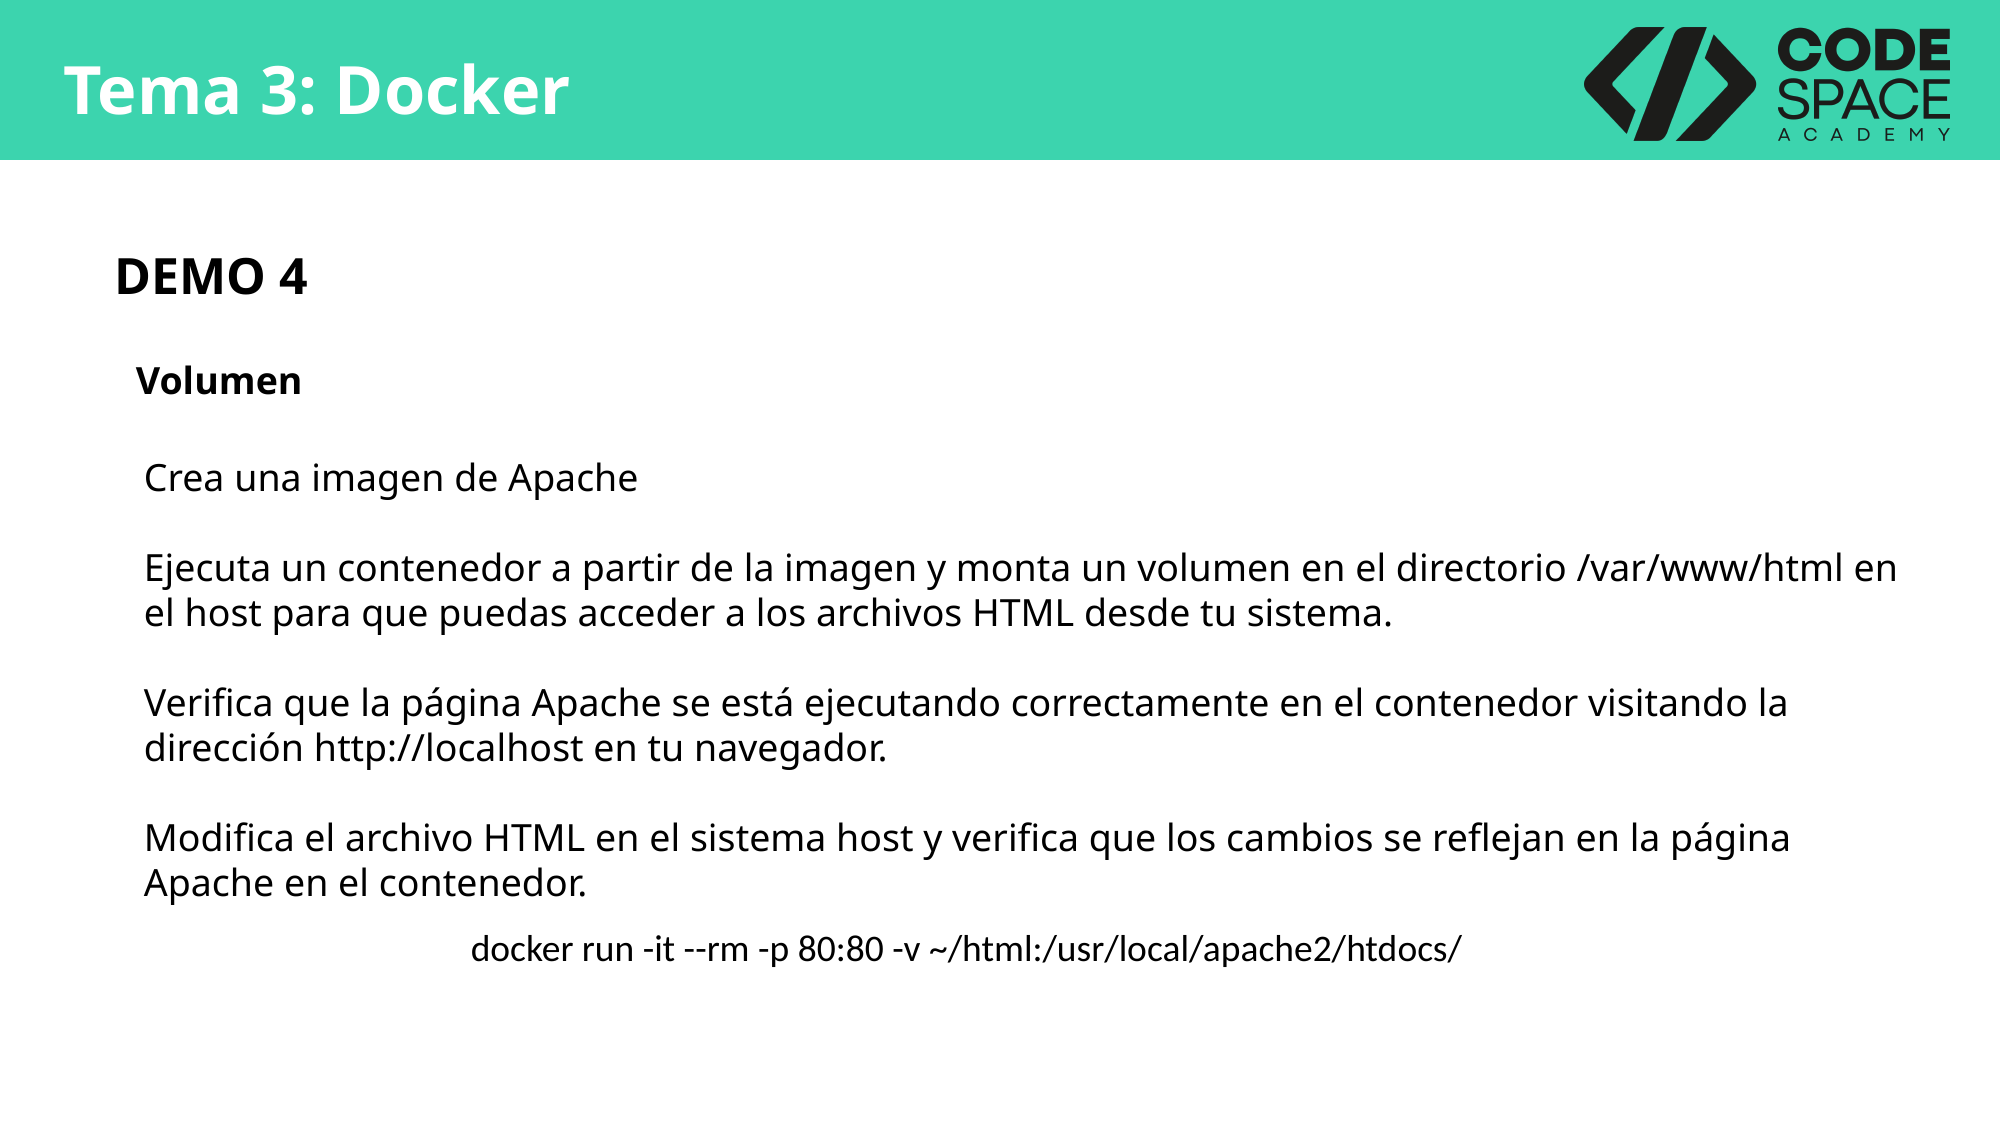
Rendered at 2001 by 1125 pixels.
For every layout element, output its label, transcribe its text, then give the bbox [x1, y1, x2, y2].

text_box Volumen [121, 349, 318, 409]
text_box docker run -it --rm -p 80:80 -v ~/html:/usr/local/apache2/htdocs/ [456, 916, 1519, 977]
text_box Crea una imagen de Apache Ejecuta un contenedor a partir de la imagen y monta un volumen en el directorio /var/www/html en el host para que puedas acceder a los archivos HTML desde tu sistema. Verifica que la página Apache se está ejecutando correctamente en el contenedor visitando la dirección http://localhost en tu navegador. Modifica el archivo HTML en el sistema host y verifica que los cambios se reflejan en la página Apache en el contenedor. [129, 446, 1930, 912]
text_box Tema 3: Docker [43, 36, 1458, 132]
text_box DEMO 4 [99, 236, 323, 312]
picture [1584, 27, 1950, 141]
text_box [0, 0, 2000, 160]
